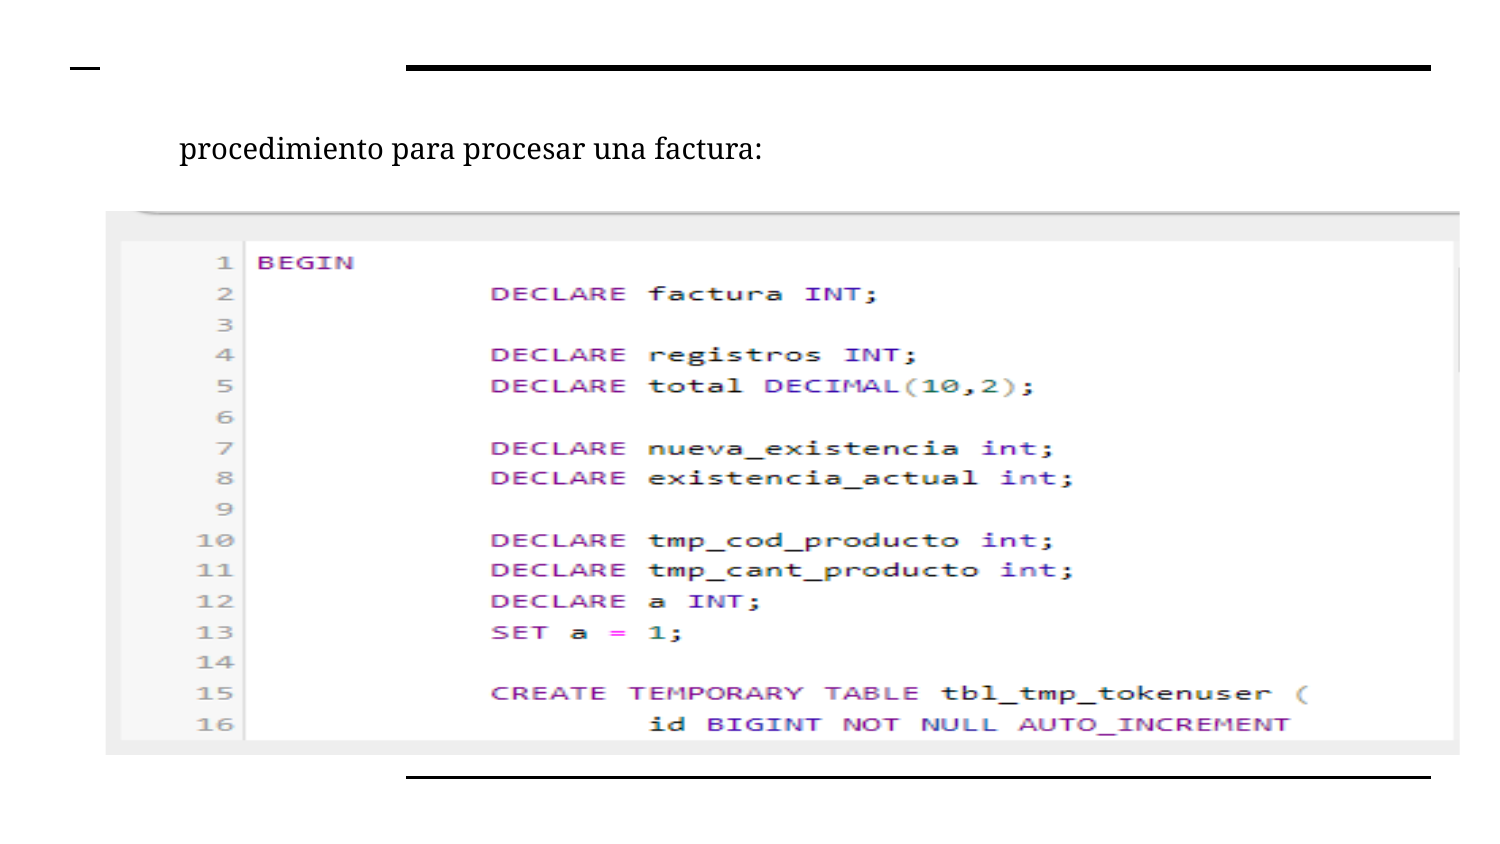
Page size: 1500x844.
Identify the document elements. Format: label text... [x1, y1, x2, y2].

text_box procedimiento para procesar una factura: [164, 115, 1336, 181]
picture [105, 211, 1460, 755]
